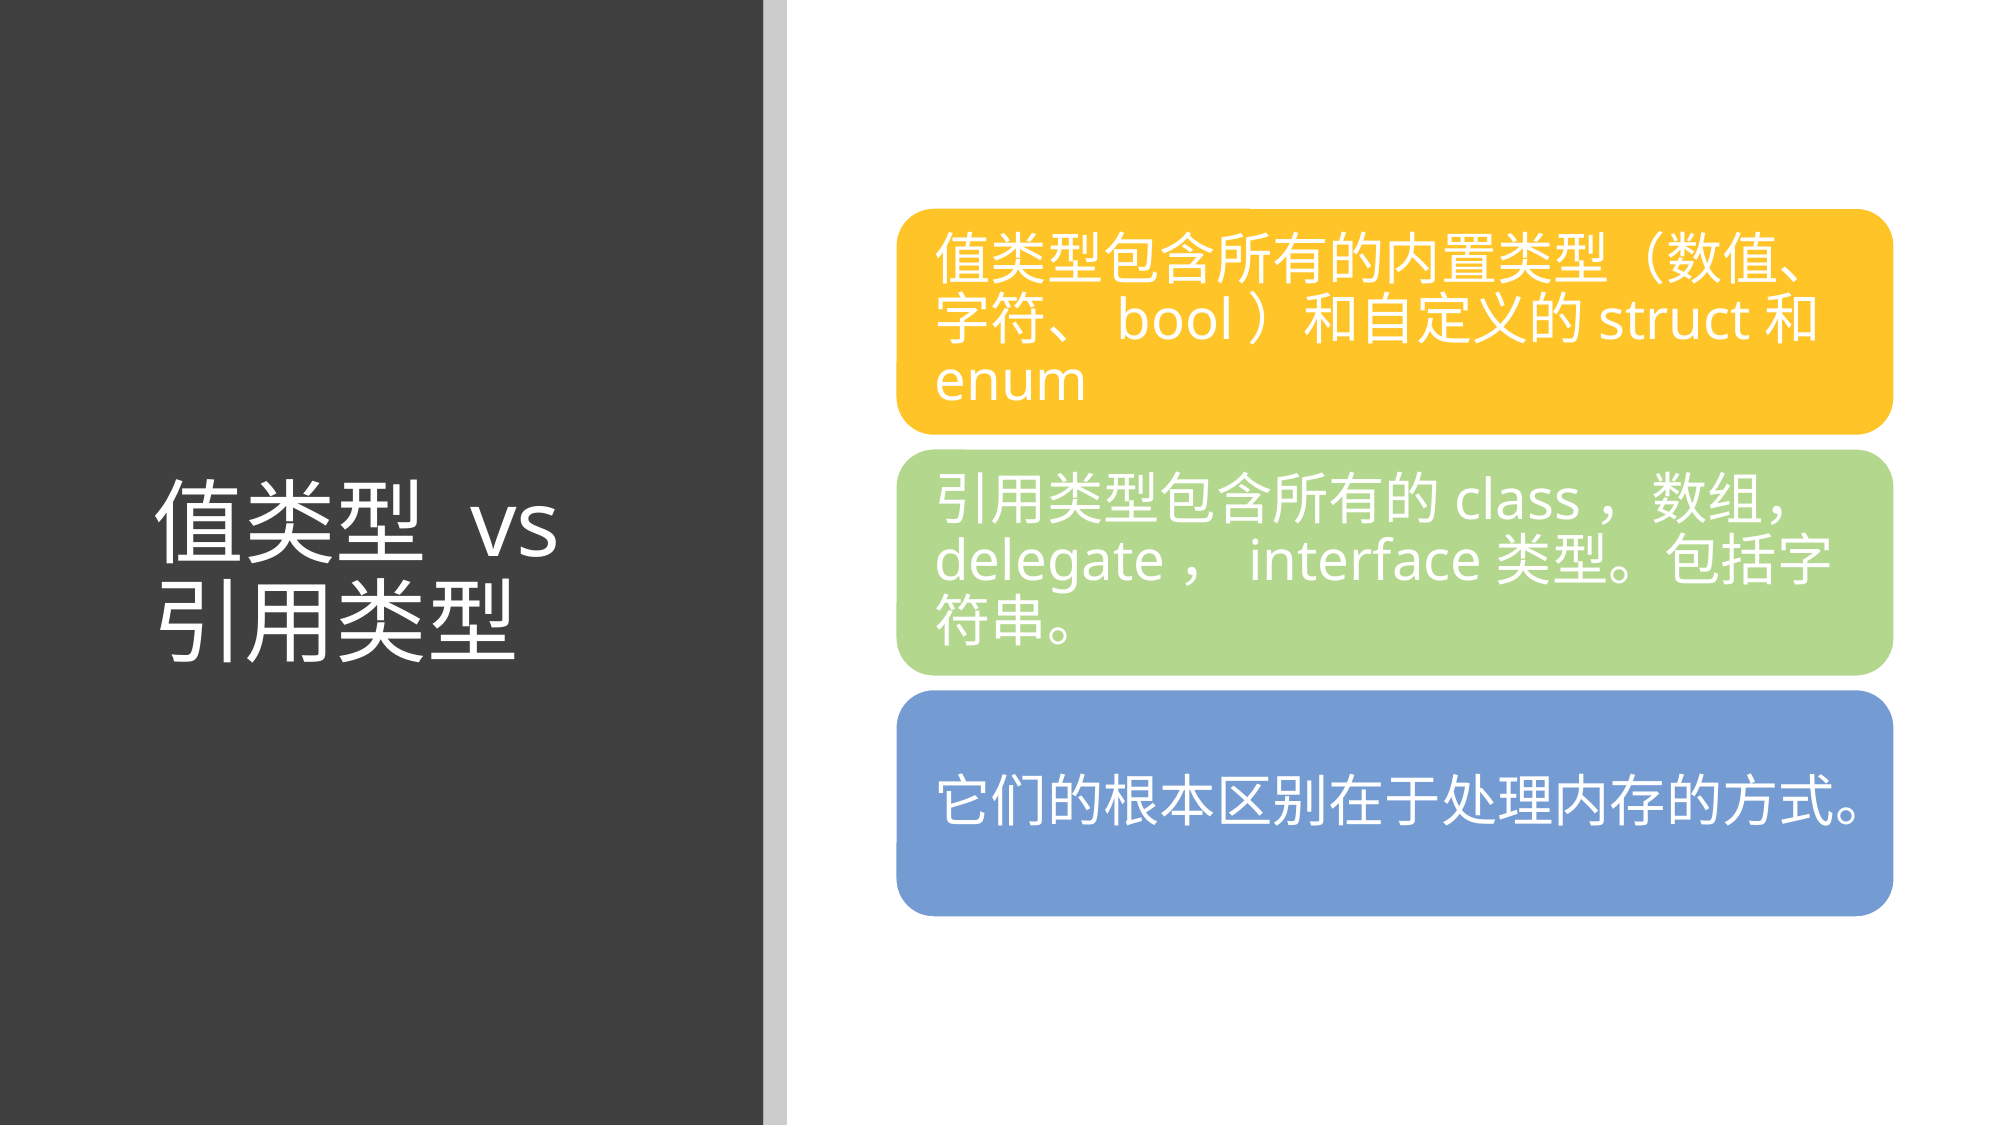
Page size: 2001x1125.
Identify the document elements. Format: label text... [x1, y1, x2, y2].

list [895, 105, 1895, 1020]
text_box [762, 0, 788, 1125]
text_box [0, 0, 762, 1125]
title 值类型 vs 引用类型 [137, 133, 685, 1020]
